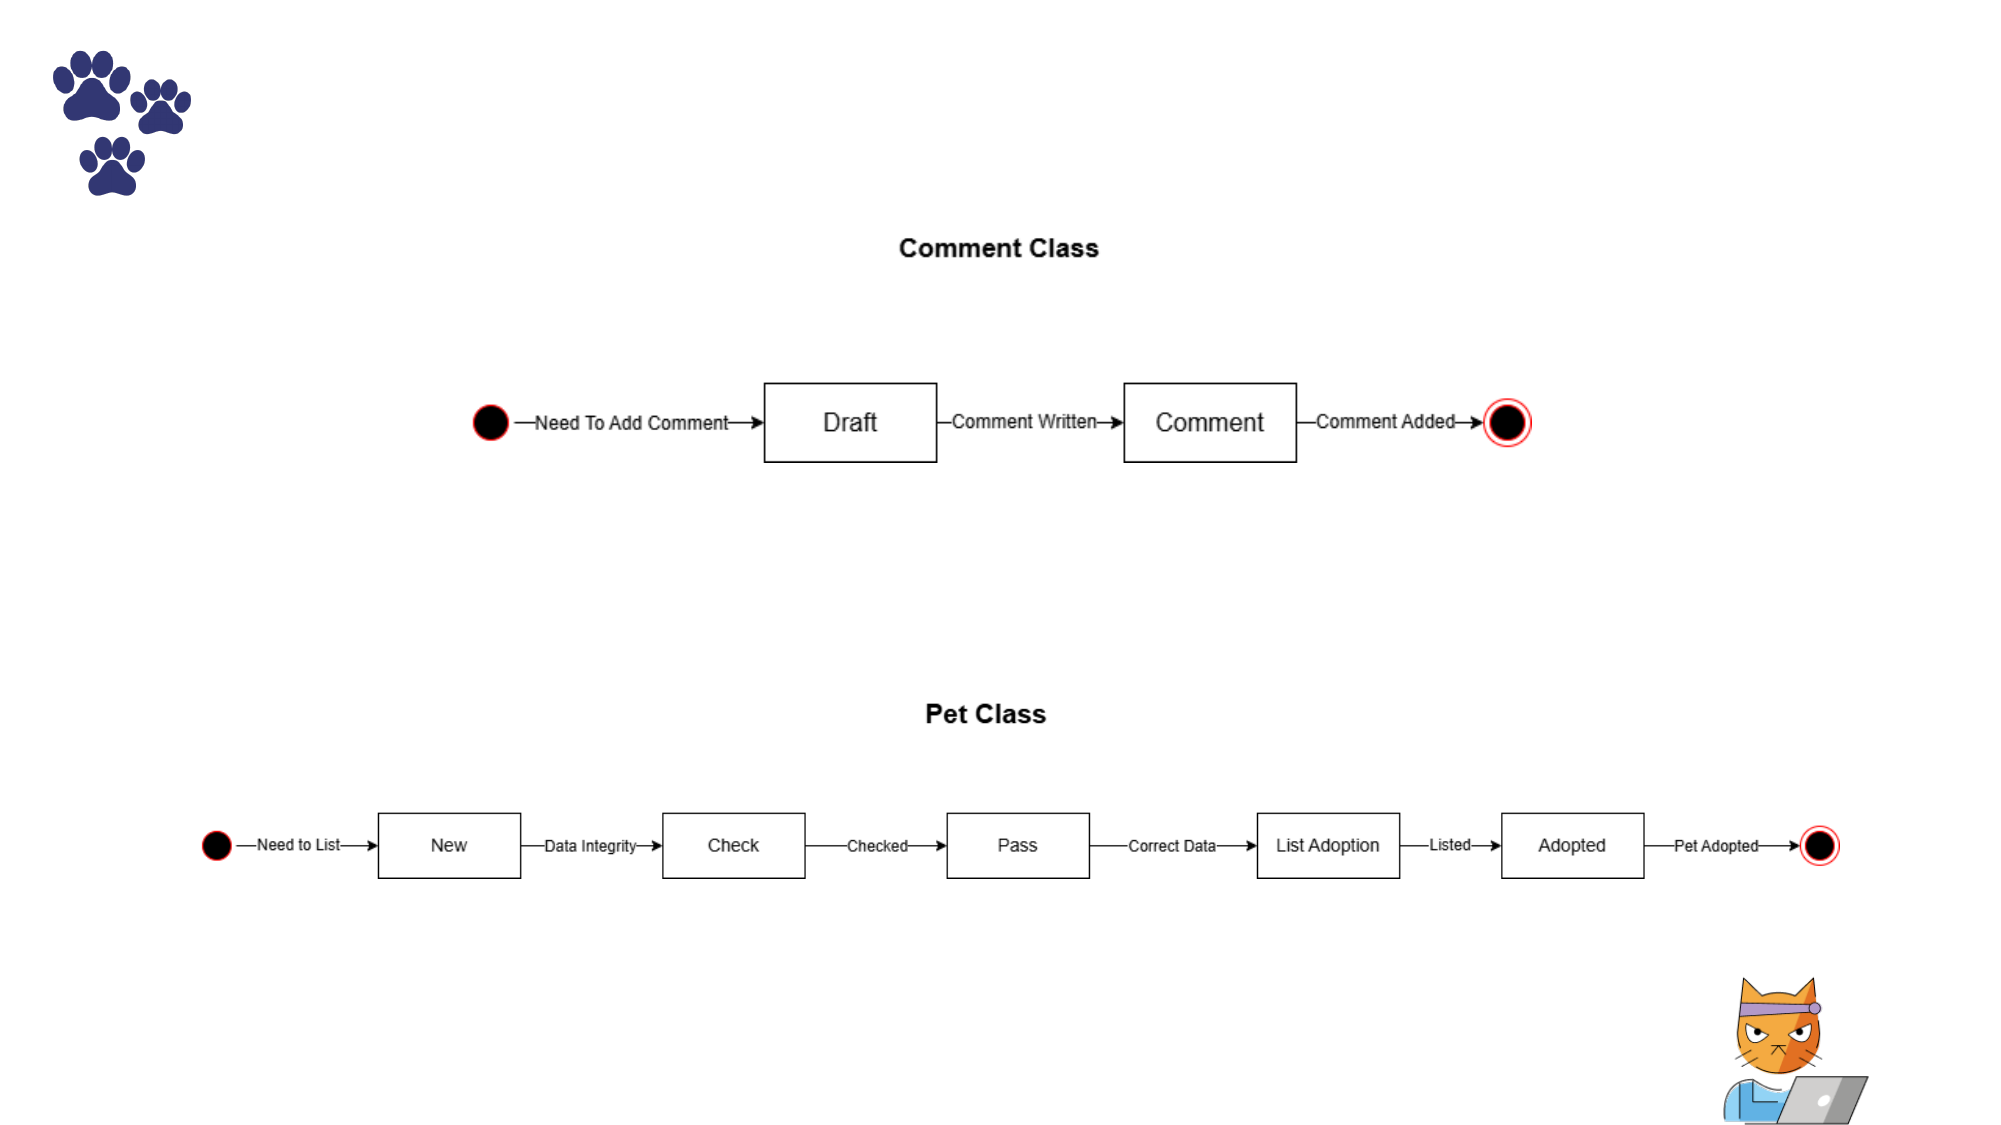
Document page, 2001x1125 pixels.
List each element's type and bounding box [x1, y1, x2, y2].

picture [44, 38, 198, 206]
picture [197, 687, 1841, 880]
picture [467, 226, 1533, 463]
picture [1675, 952, 1883, 1125]
